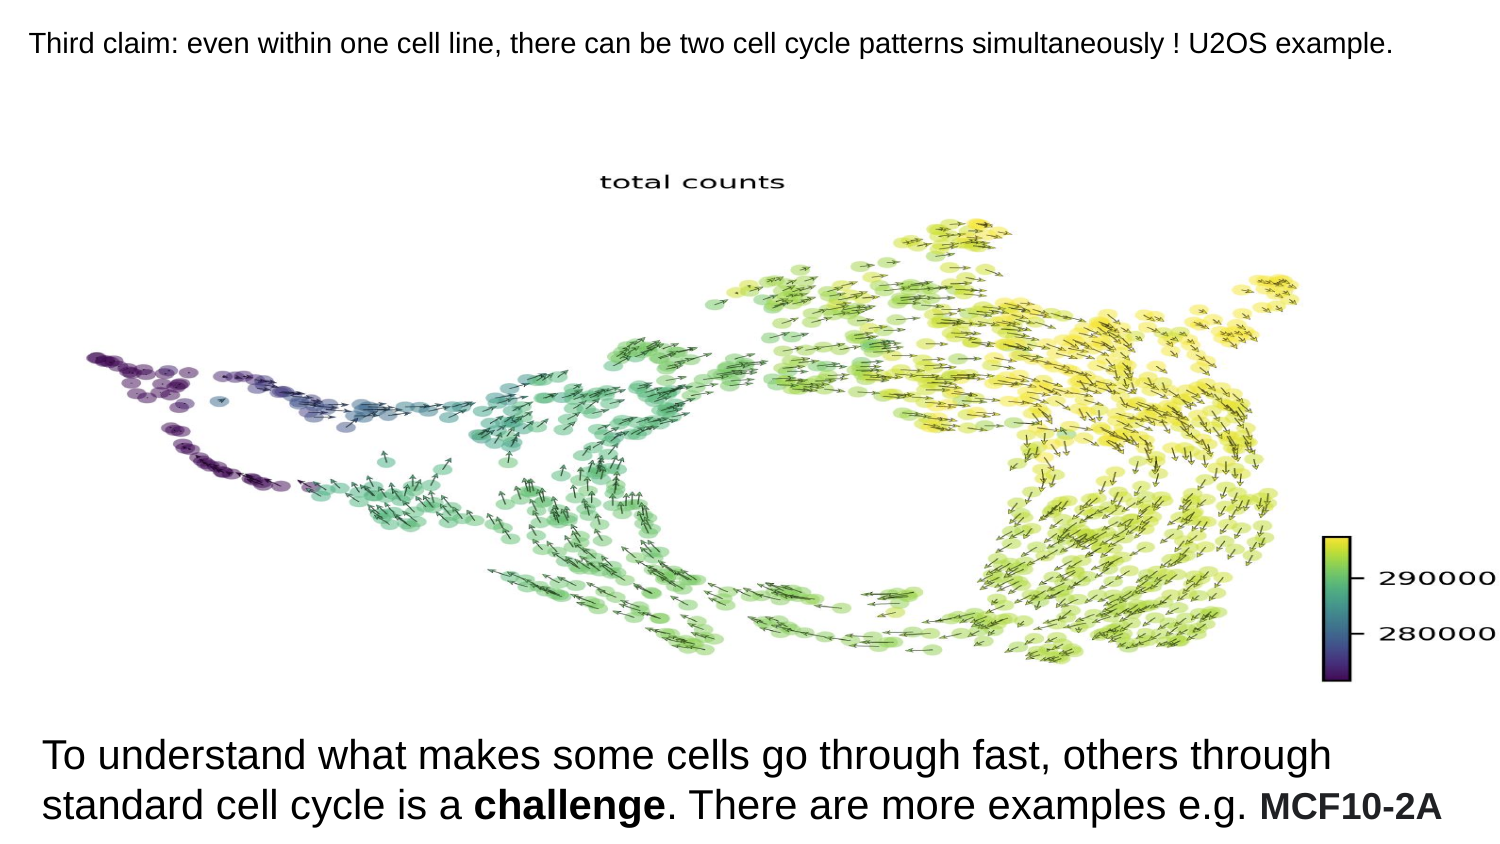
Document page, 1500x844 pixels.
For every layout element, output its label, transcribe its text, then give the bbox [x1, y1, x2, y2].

title Third claim: even within one cell line, there can be two cell cycle patterns simultaneously ! U2OS example. [13, 8, 1412, 103]
list To understand what makes some cells go through fast, others through standard cell cycle is a challenge. There are more examples e.g. MCF10-2A [26, 712, 1500, 844]
picture [13, 160, 1500, 696]
